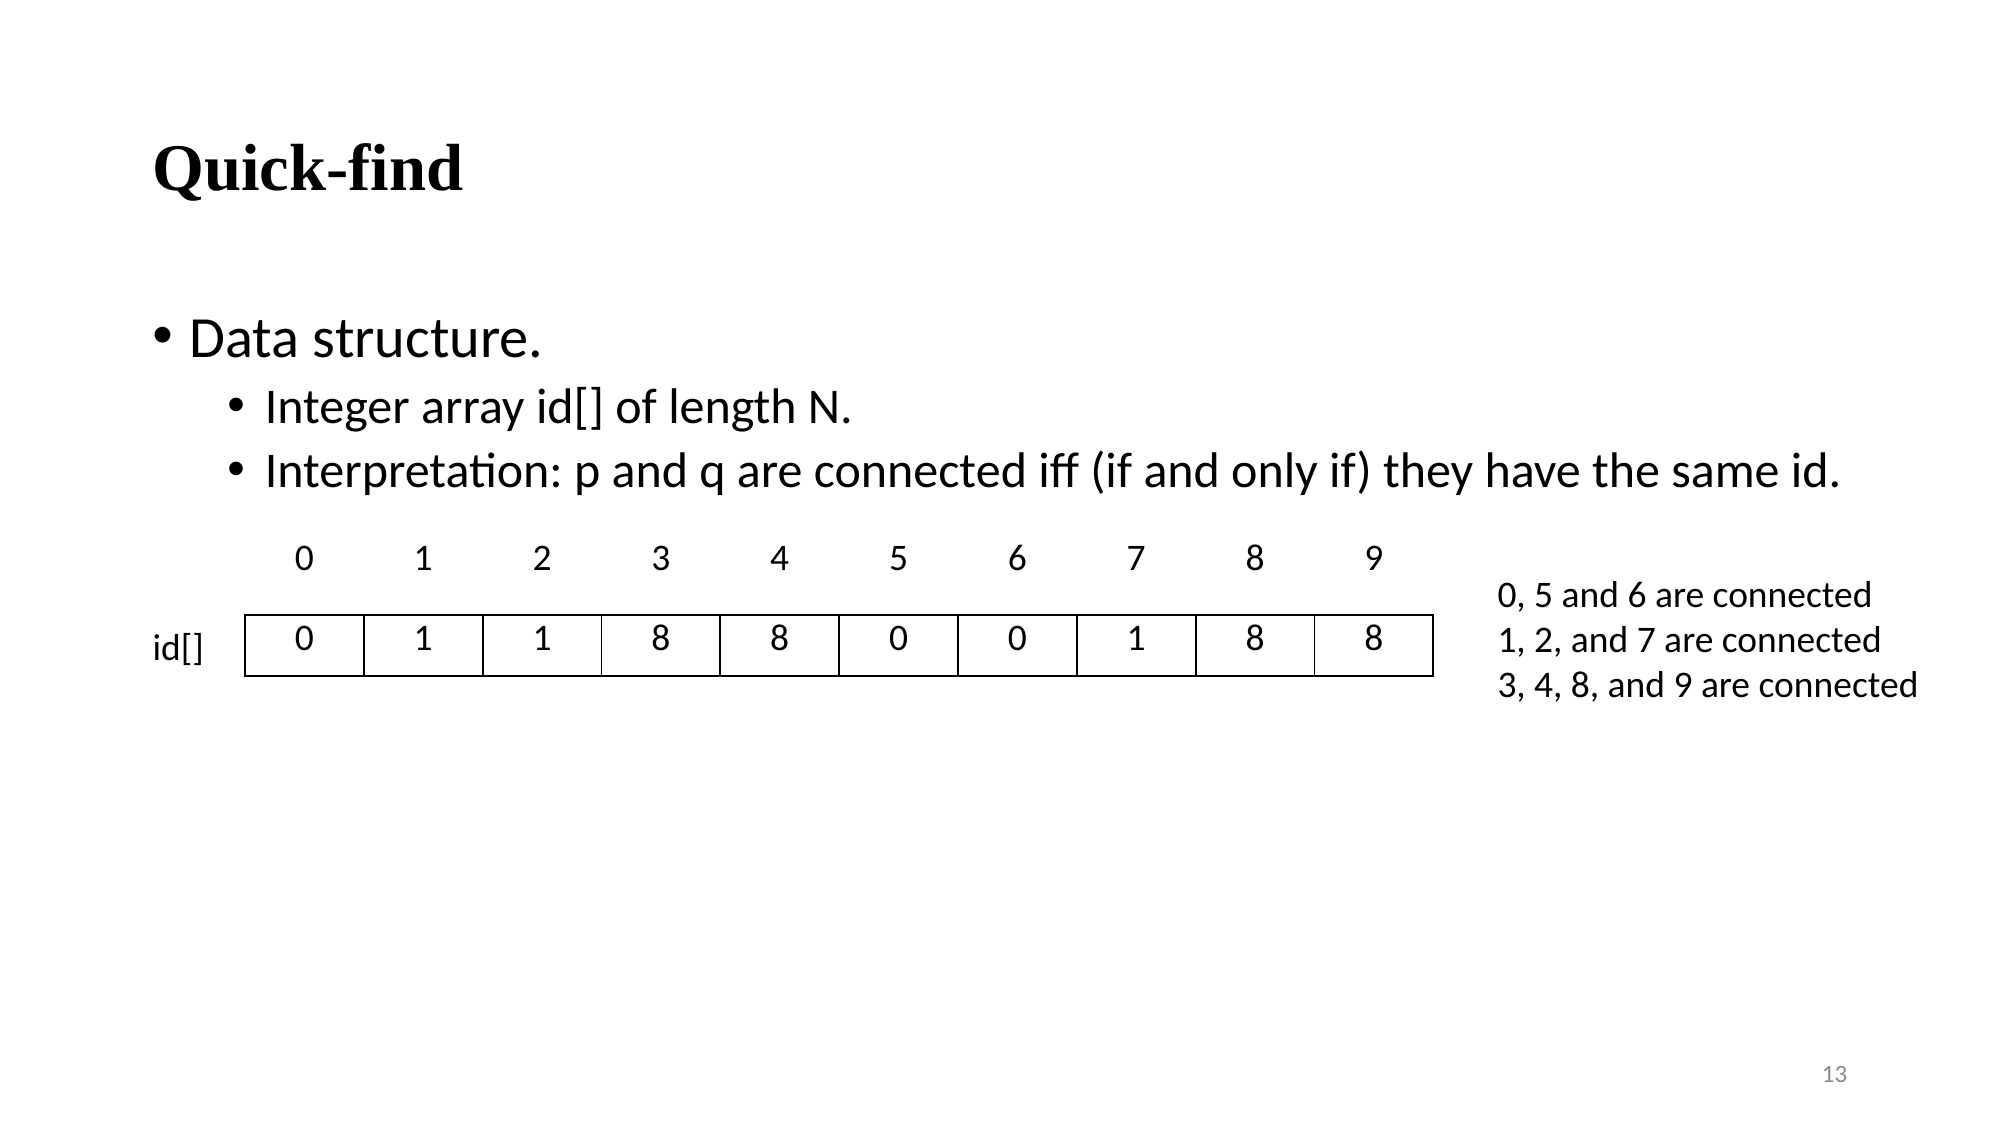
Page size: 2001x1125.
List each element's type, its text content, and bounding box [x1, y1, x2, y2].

slide_number 13 [1412, 1042, 1863, 1103]
table_header 0 [246, 616, 363, 675]
table_header 6 [958, 535, 1077, 595]
table_header 7 [1077, 535, 1196, 595]
text_box id[] [138, 615, 228, 675]
table_header 9 [1314, 535, 1433, 595]
table_header 3 [602, 535, 720, 595]
table_header 0 [959, 616, 1076, 675]
table_header 2 [483, 535, 602, 595]
table_header 1 [484, 616, 601, 675]
table_header 8 [602, 616, 719, 675]
table_header 0 [840, 616, 957, 675]
table_header 8 [1315, 616, 1432, 675]
table_header 1 [365, 616, 482, 675]
list Data structure. Integer array id[] of length N. Interpretation: p and q are connected iff (if and only if) they have the same id. [137, 299, 1863, 1014]
table_header 4 [720, 535, 839, 595]
table_header 0 [245, 535, 364, 595]
table_header 1 [364, 535, 483, 595]
table_header 1 [1078, 616, 1195, 675]
table_header 8 [1196, 535, 1314, 595]
title Quick-find [137, 59, 1863, 278]
text_box 0, 5 and 6 are connected 1, 2, and 7 are connected 3, 4, 8, and 9 are connected [1482, 562, 1970, 713]
table_header 8 [1197, 616, 1314, 675]
table_header 8 [721, 616, 838, 675]
table_header 5 [839, 535, 958, 595]
